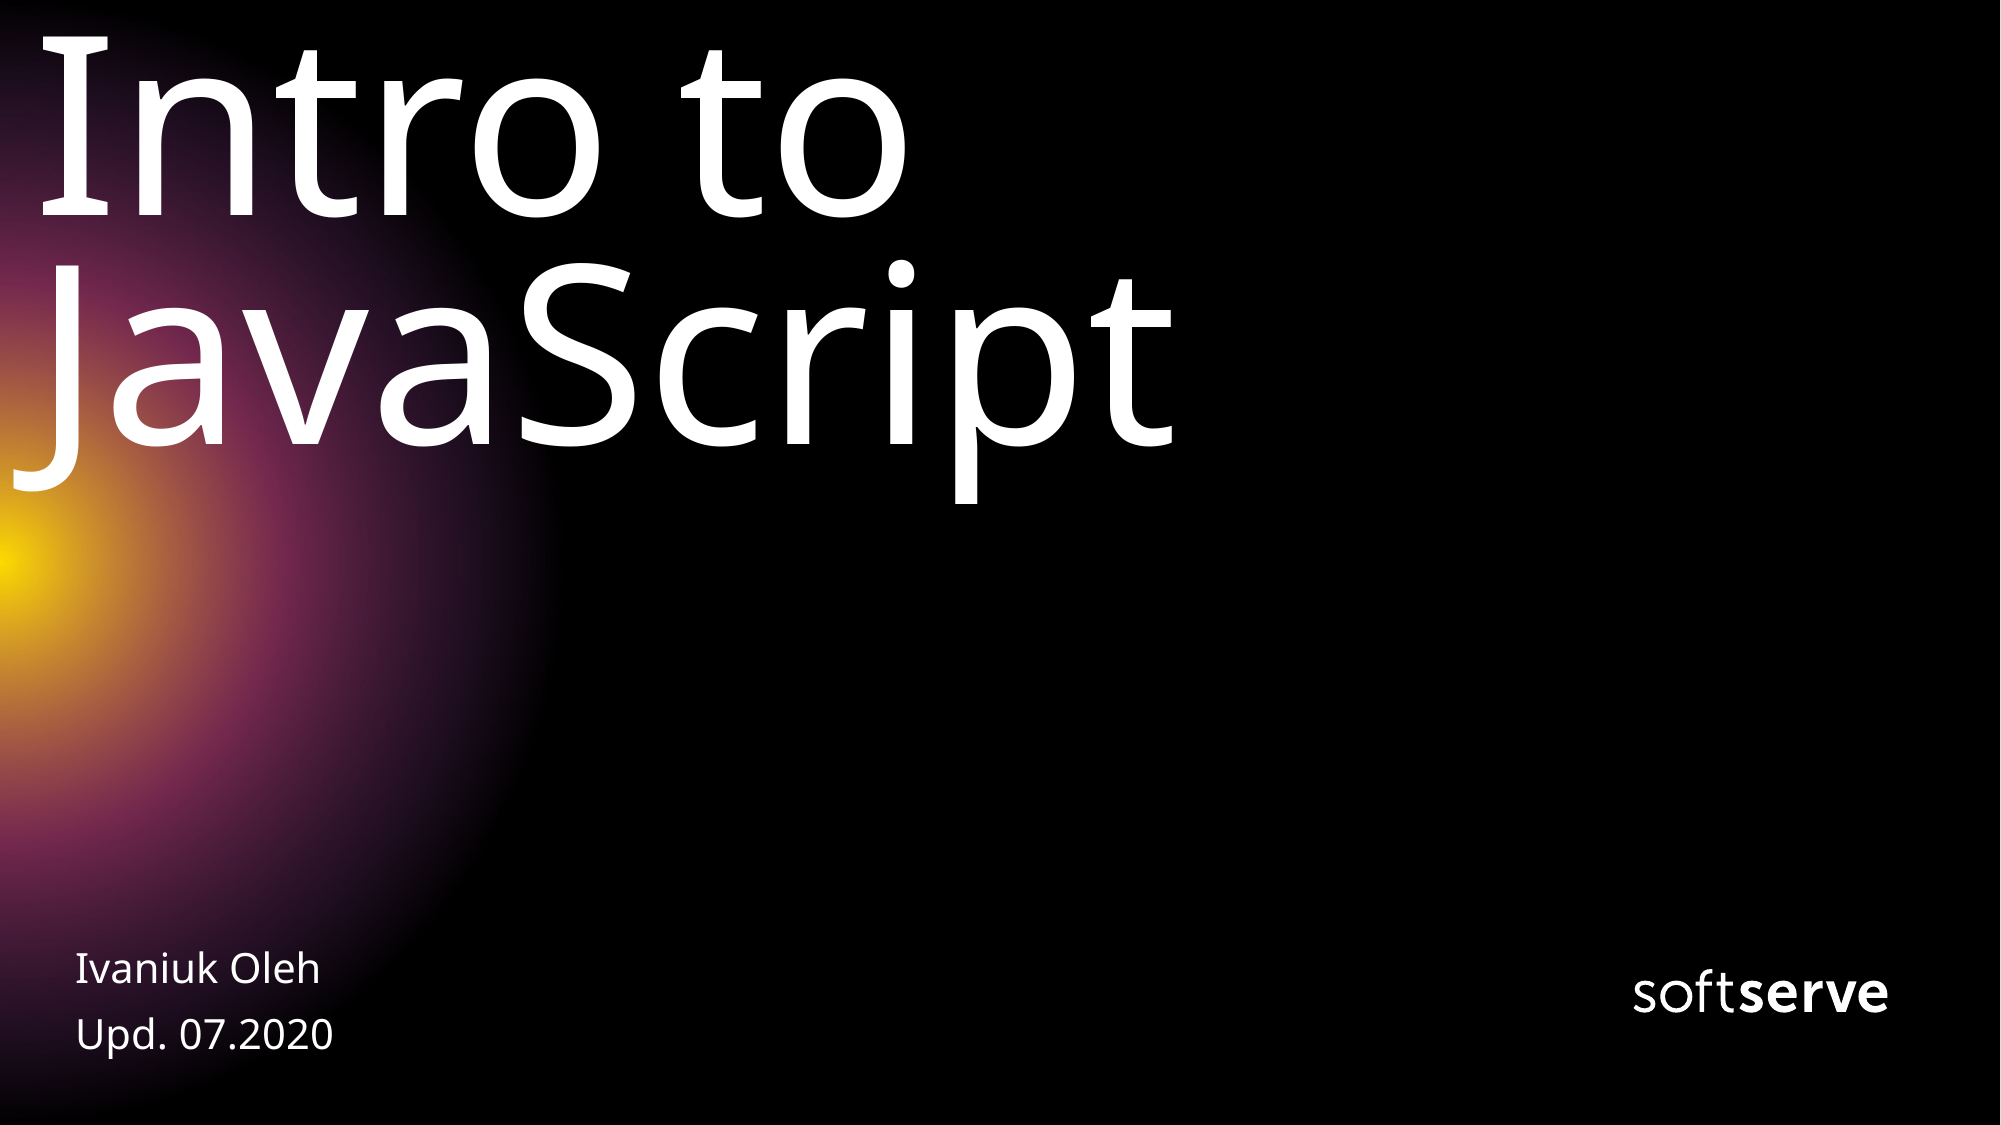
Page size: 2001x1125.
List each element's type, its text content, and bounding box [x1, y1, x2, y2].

title Intro to JavaScript [19, 28, 1999, 1125]
picture [0, 0, 2001, 1125]
text_box Ivaniuk Oleh Upd. 07.2020 [75, 940, 644, 1060]
